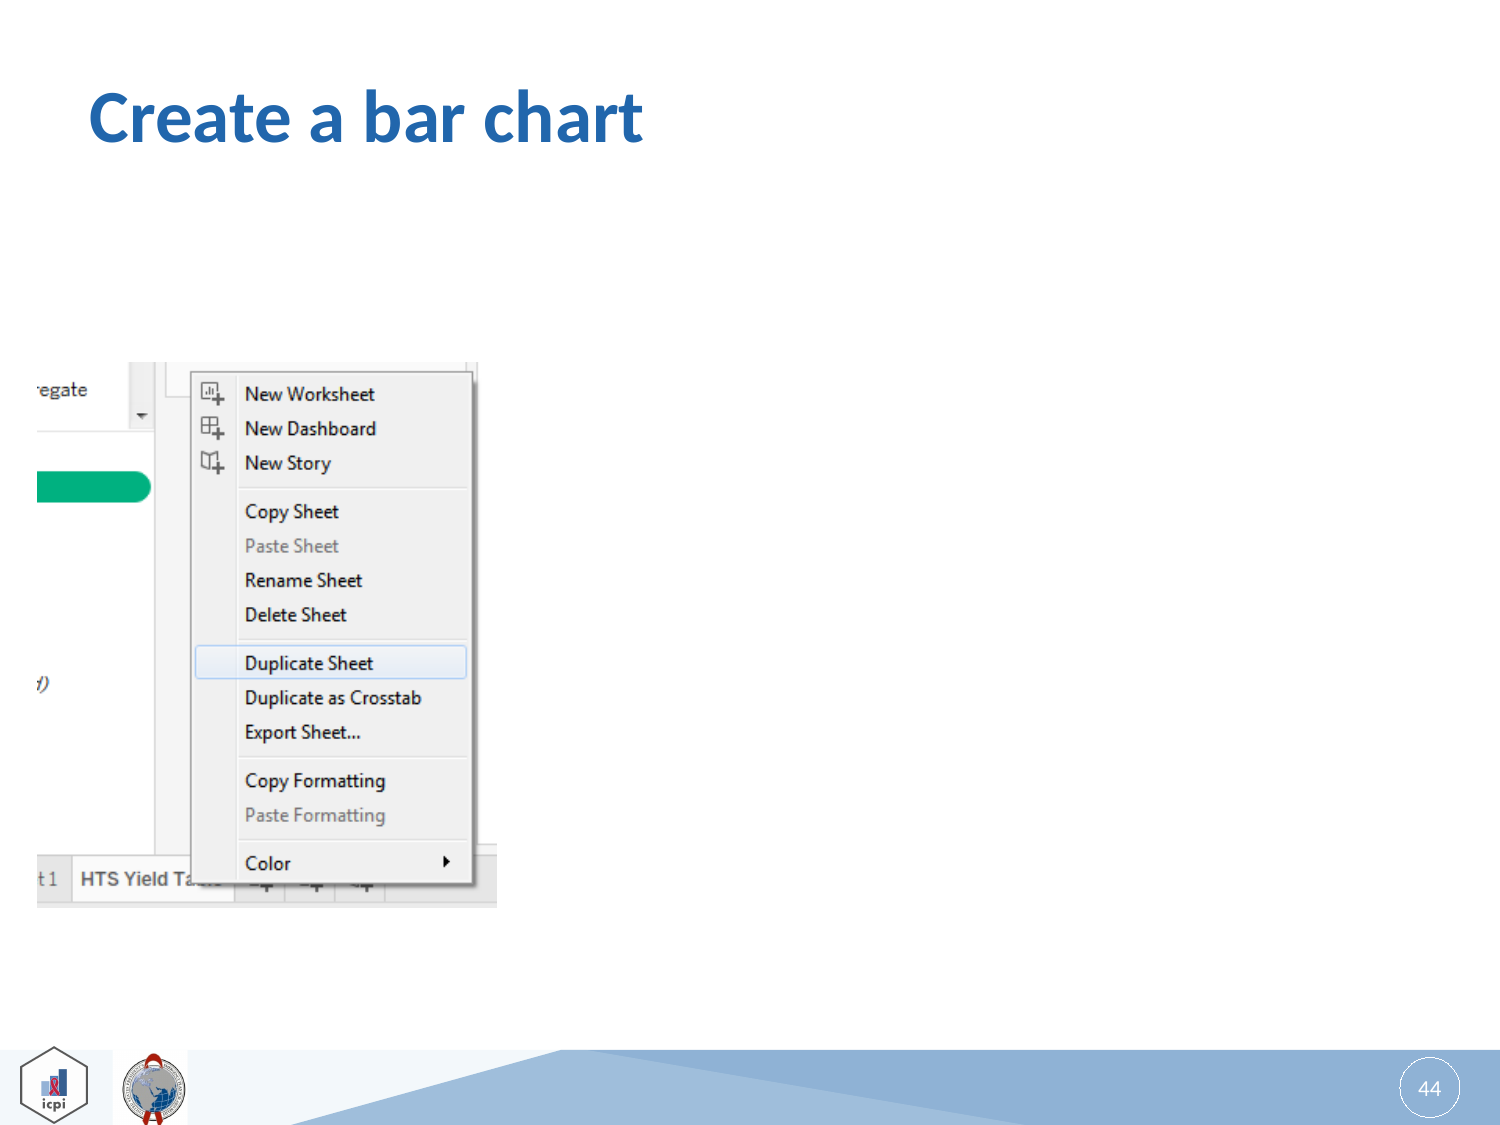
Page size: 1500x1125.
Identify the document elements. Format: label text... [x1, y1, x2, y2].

picture [112, 1050, 188, 1125]
slide_number 44 [1399, 1057, 1460, 1118]
title Create a bar chart [75, 60, 1425, 150]
picture [20, 1046, 88, 1124]
picture [37, 362, 497, 908]
